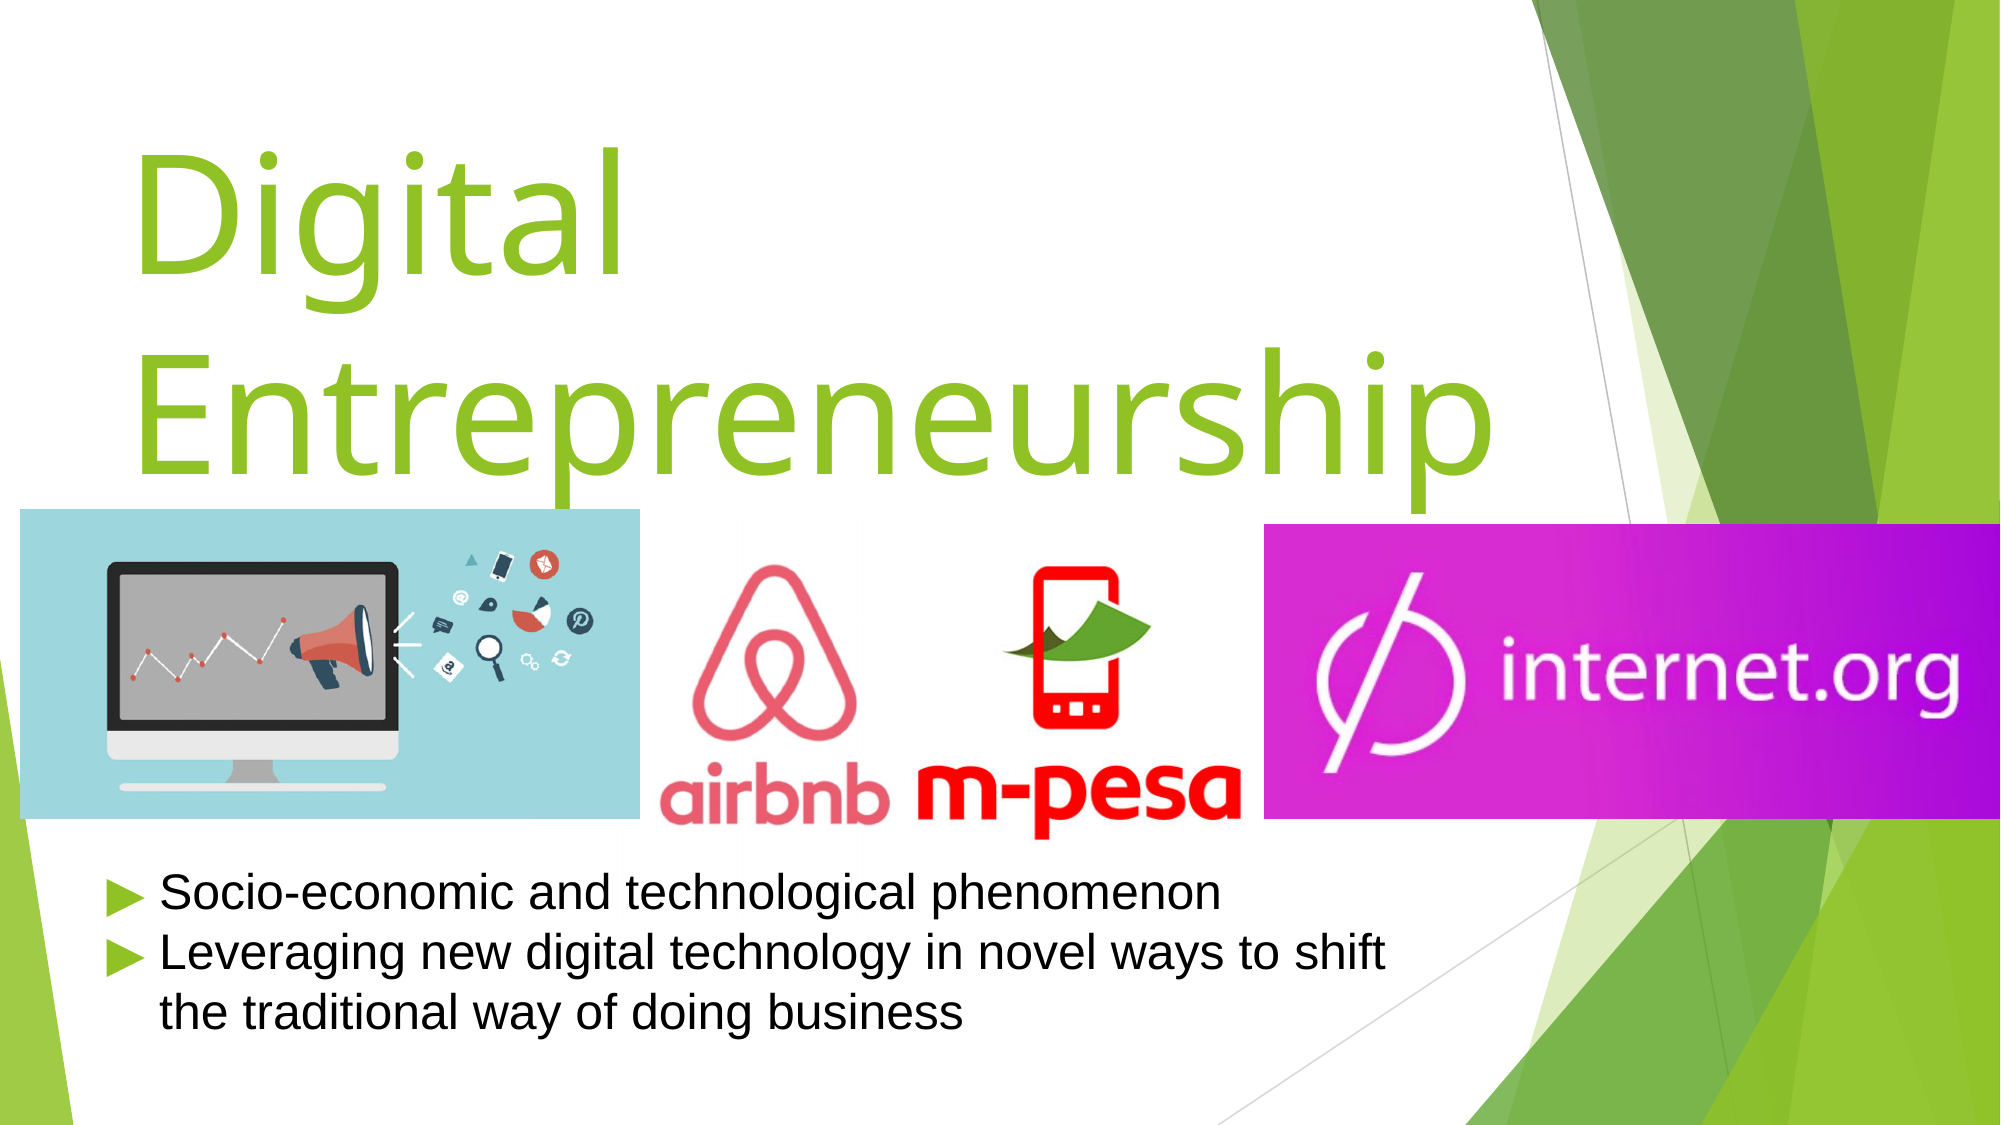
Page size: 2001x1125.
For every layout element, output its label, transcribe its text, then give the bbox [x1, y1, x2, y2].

picture [19, 477, 2000, 929]
title Digital Entrepreneurship [111, 99, 1759, 317]
text_box Socio-economic and technological phenomenon Leveraging new digital technology in novel ways to shift the traditional way of doing business [69, 829, 1480, 1125]
